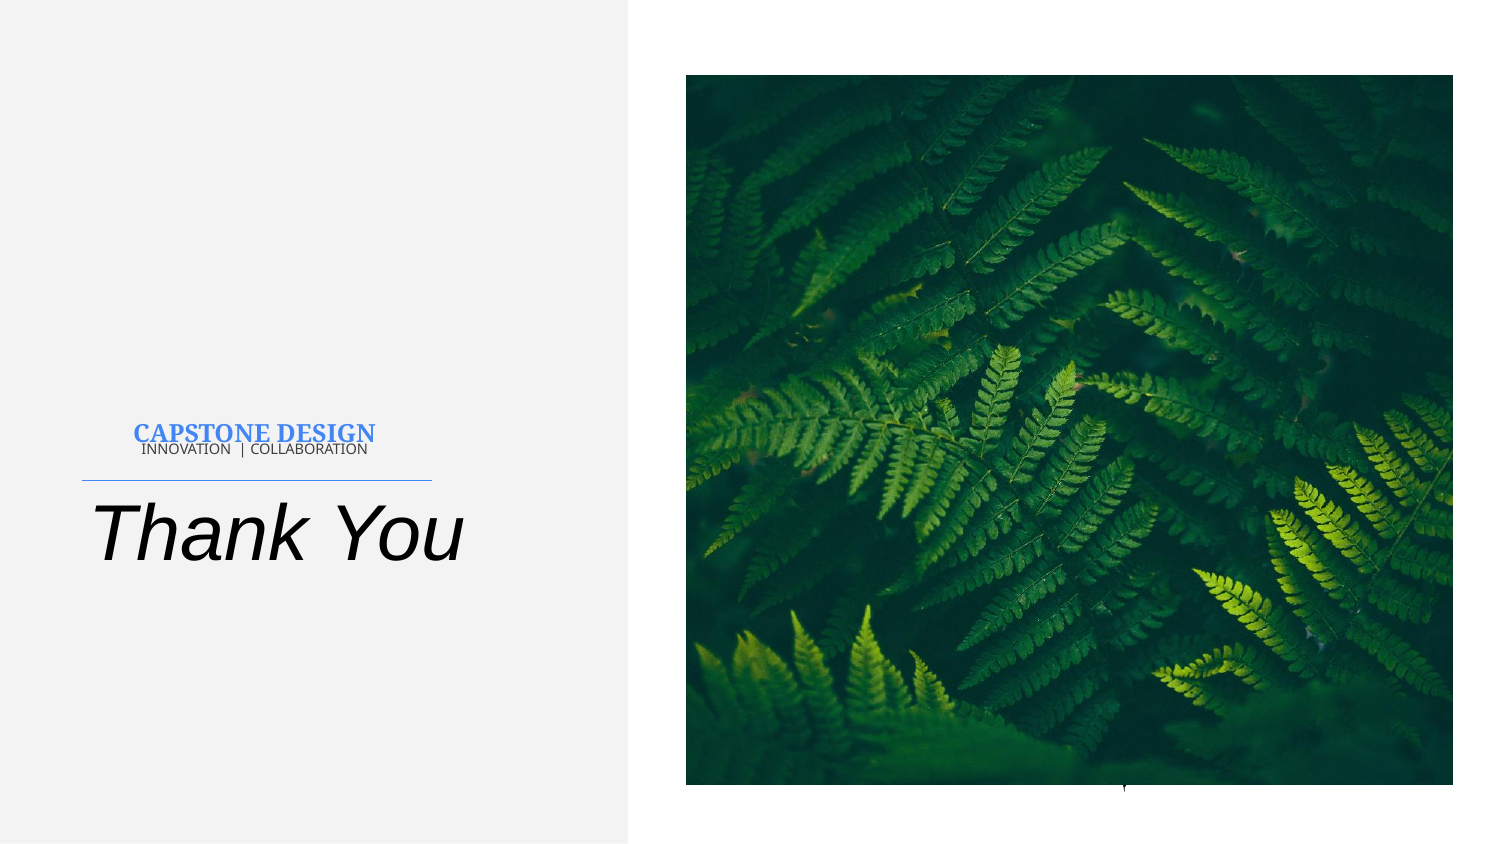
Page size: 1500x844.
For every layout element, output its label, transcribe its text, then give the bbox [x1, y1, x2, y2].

title Thank You [0, 0, 629, 844]
text_box CAPSTONE DESIGN INNOVATION | COLLABORATION [77, 414, 433, 463]
picture [686, 75, 1453, 785]
